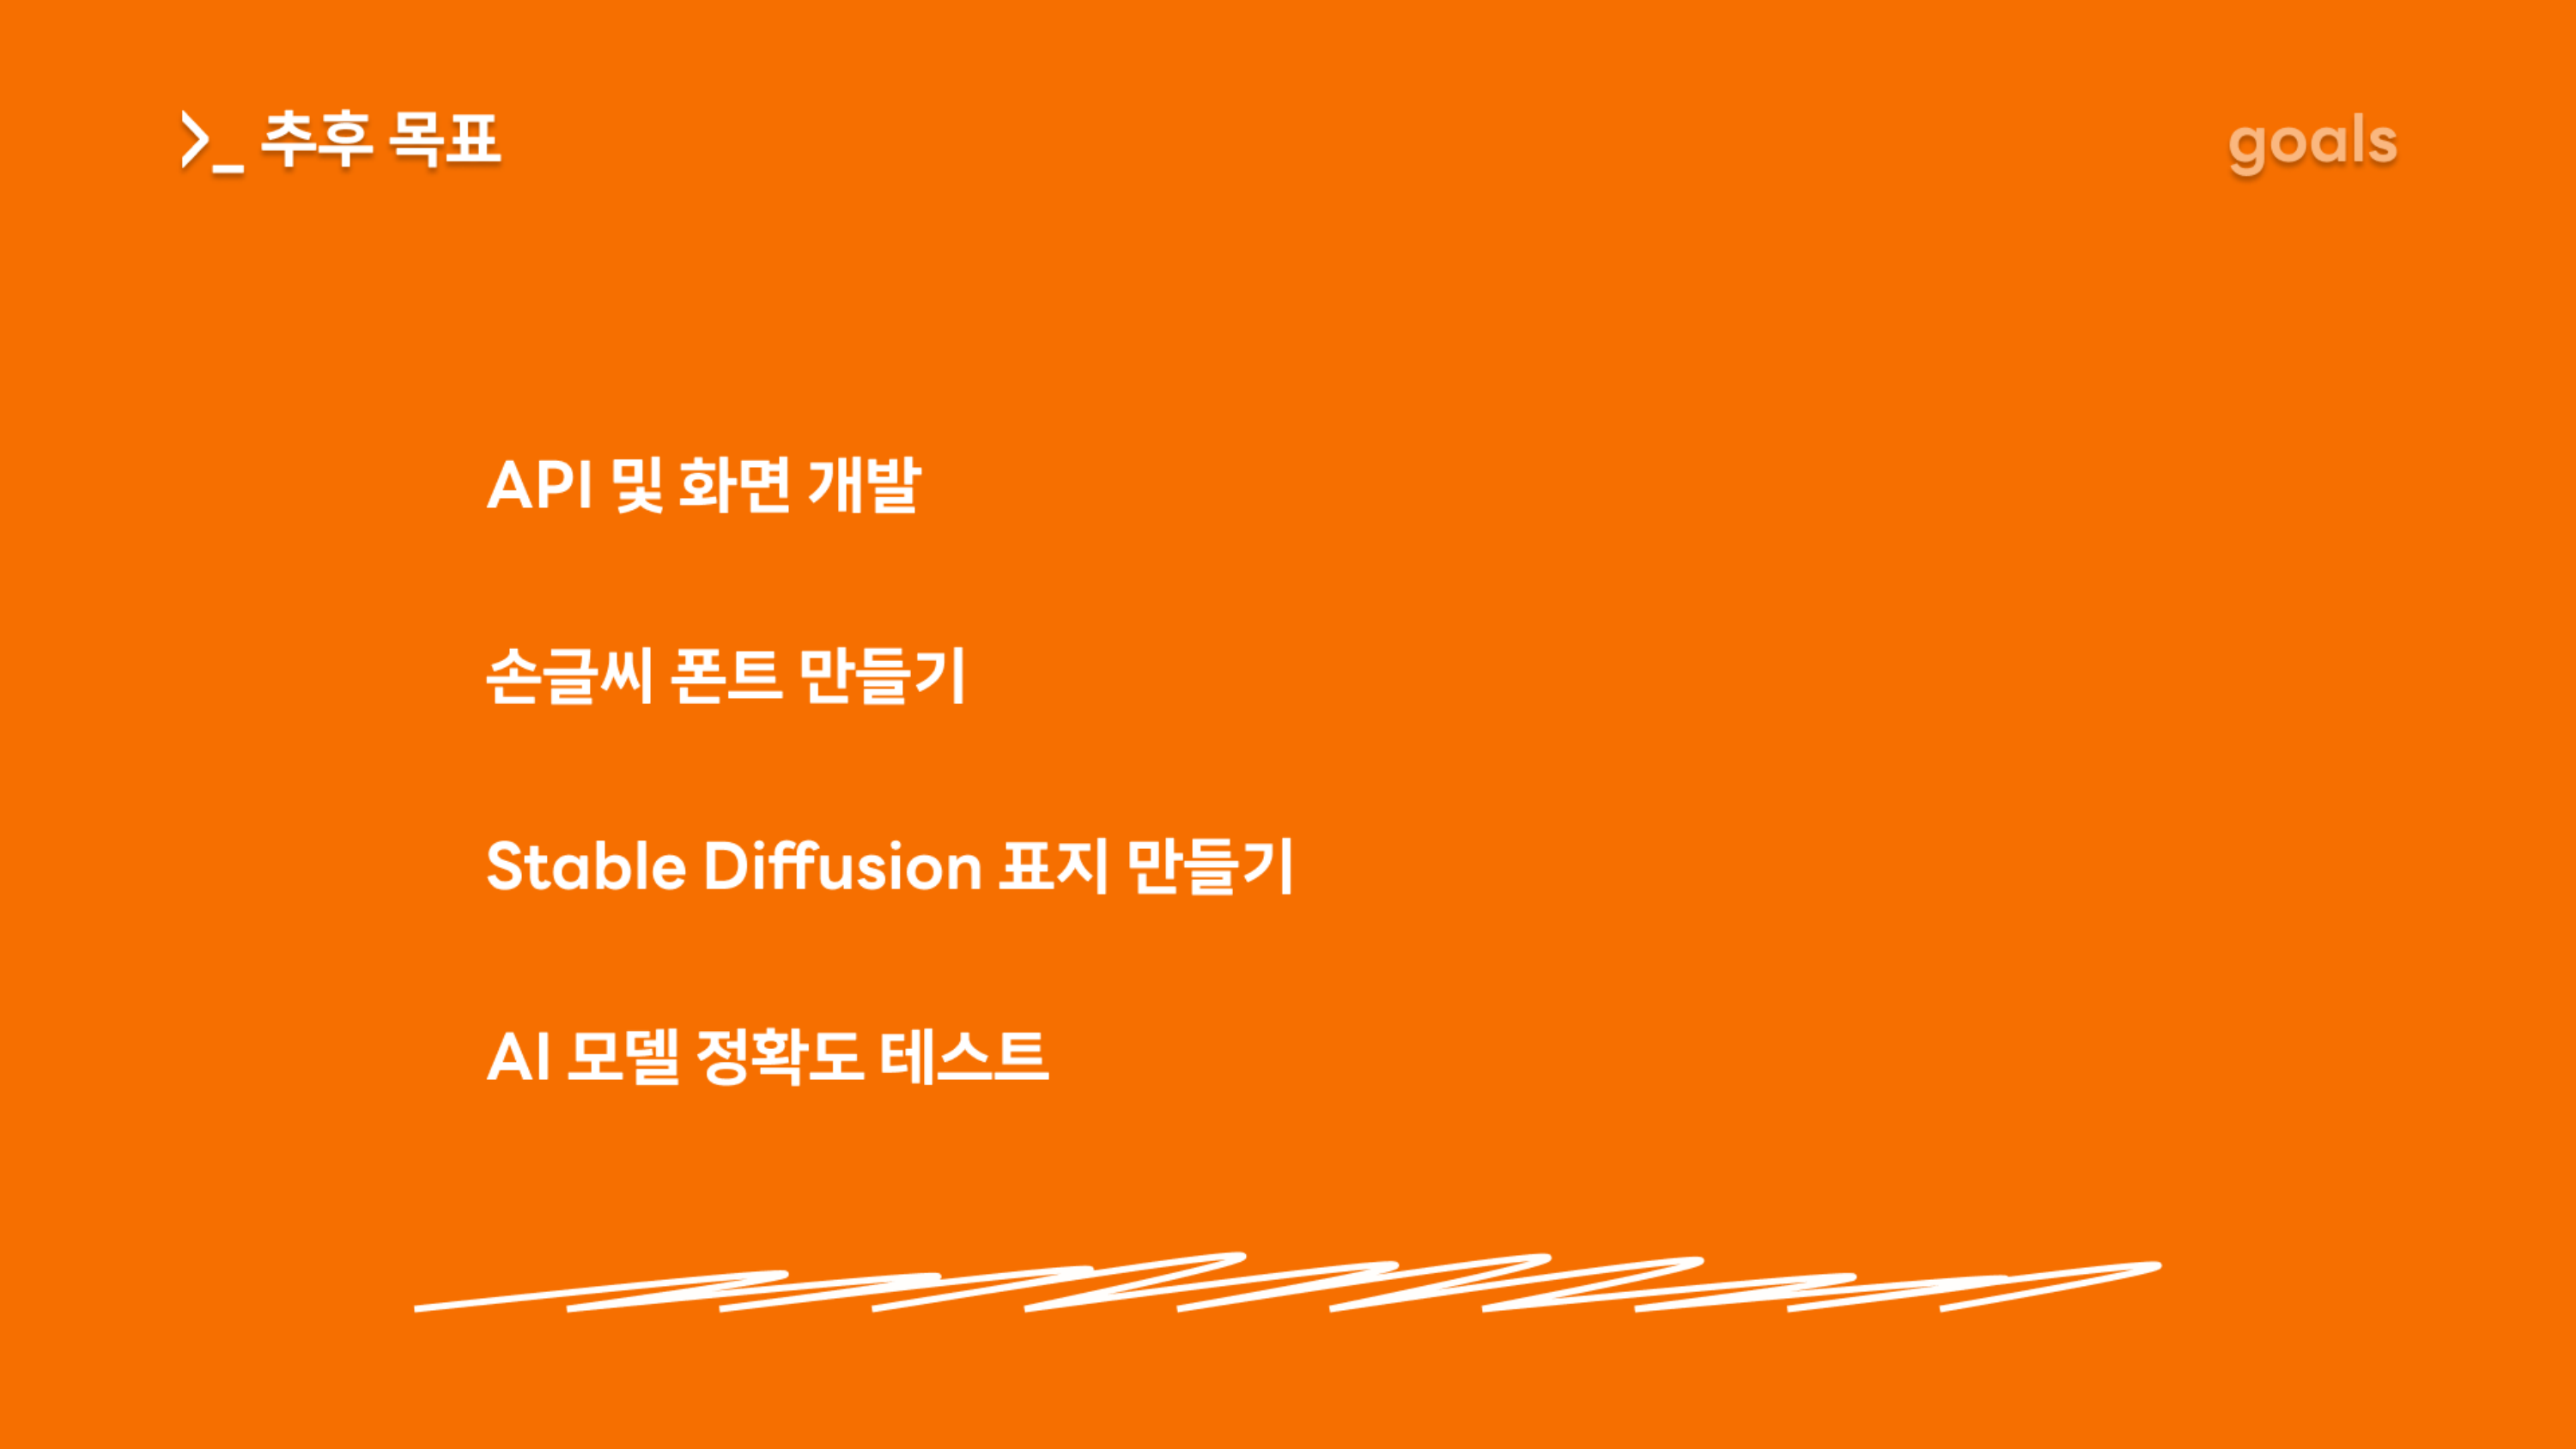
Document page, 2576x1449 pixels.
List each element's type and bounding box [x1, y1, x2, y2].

text_box [0, 0, 2576, 1449]
